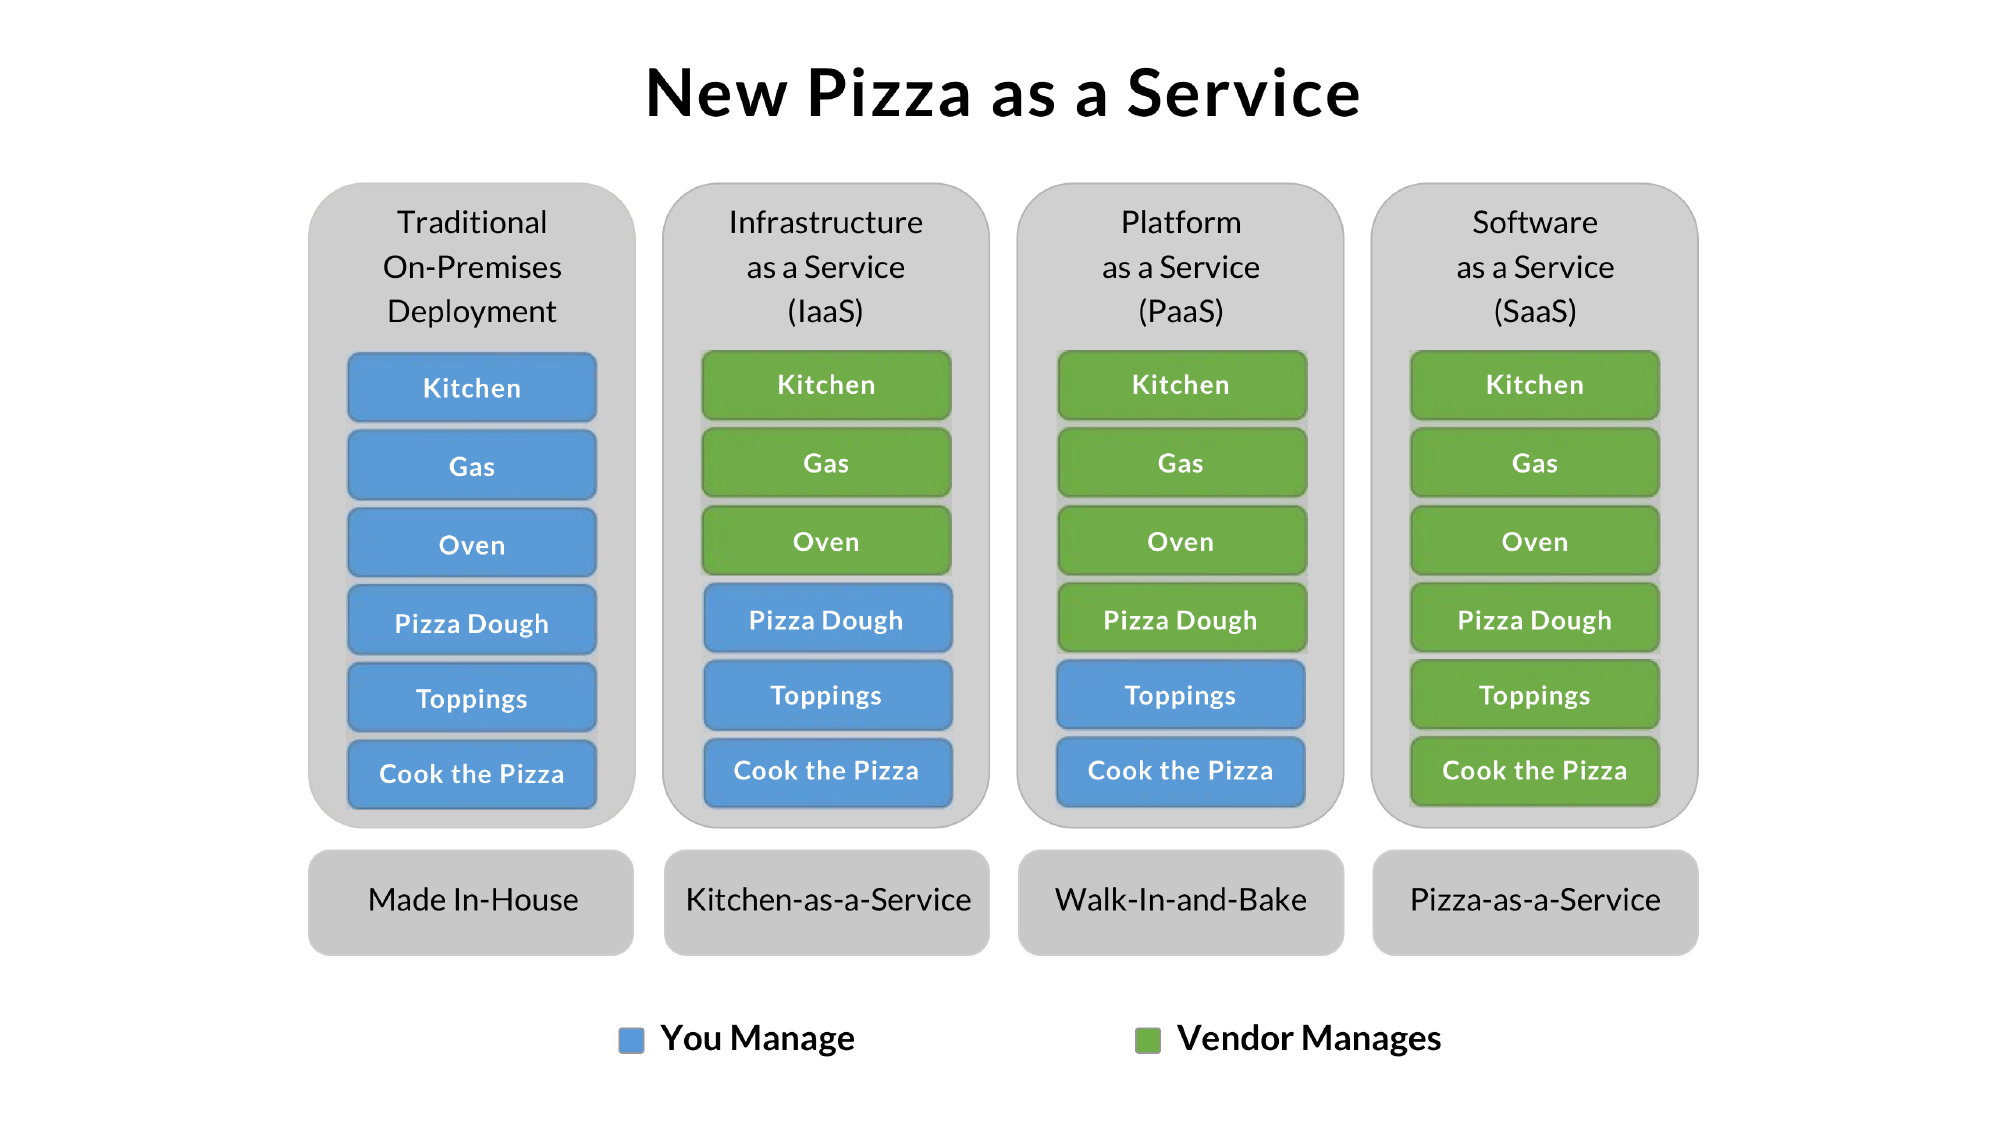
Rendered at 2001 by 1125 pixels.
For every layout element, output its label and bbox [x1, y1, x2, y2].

picture [283, 0, 1716, 1125]
